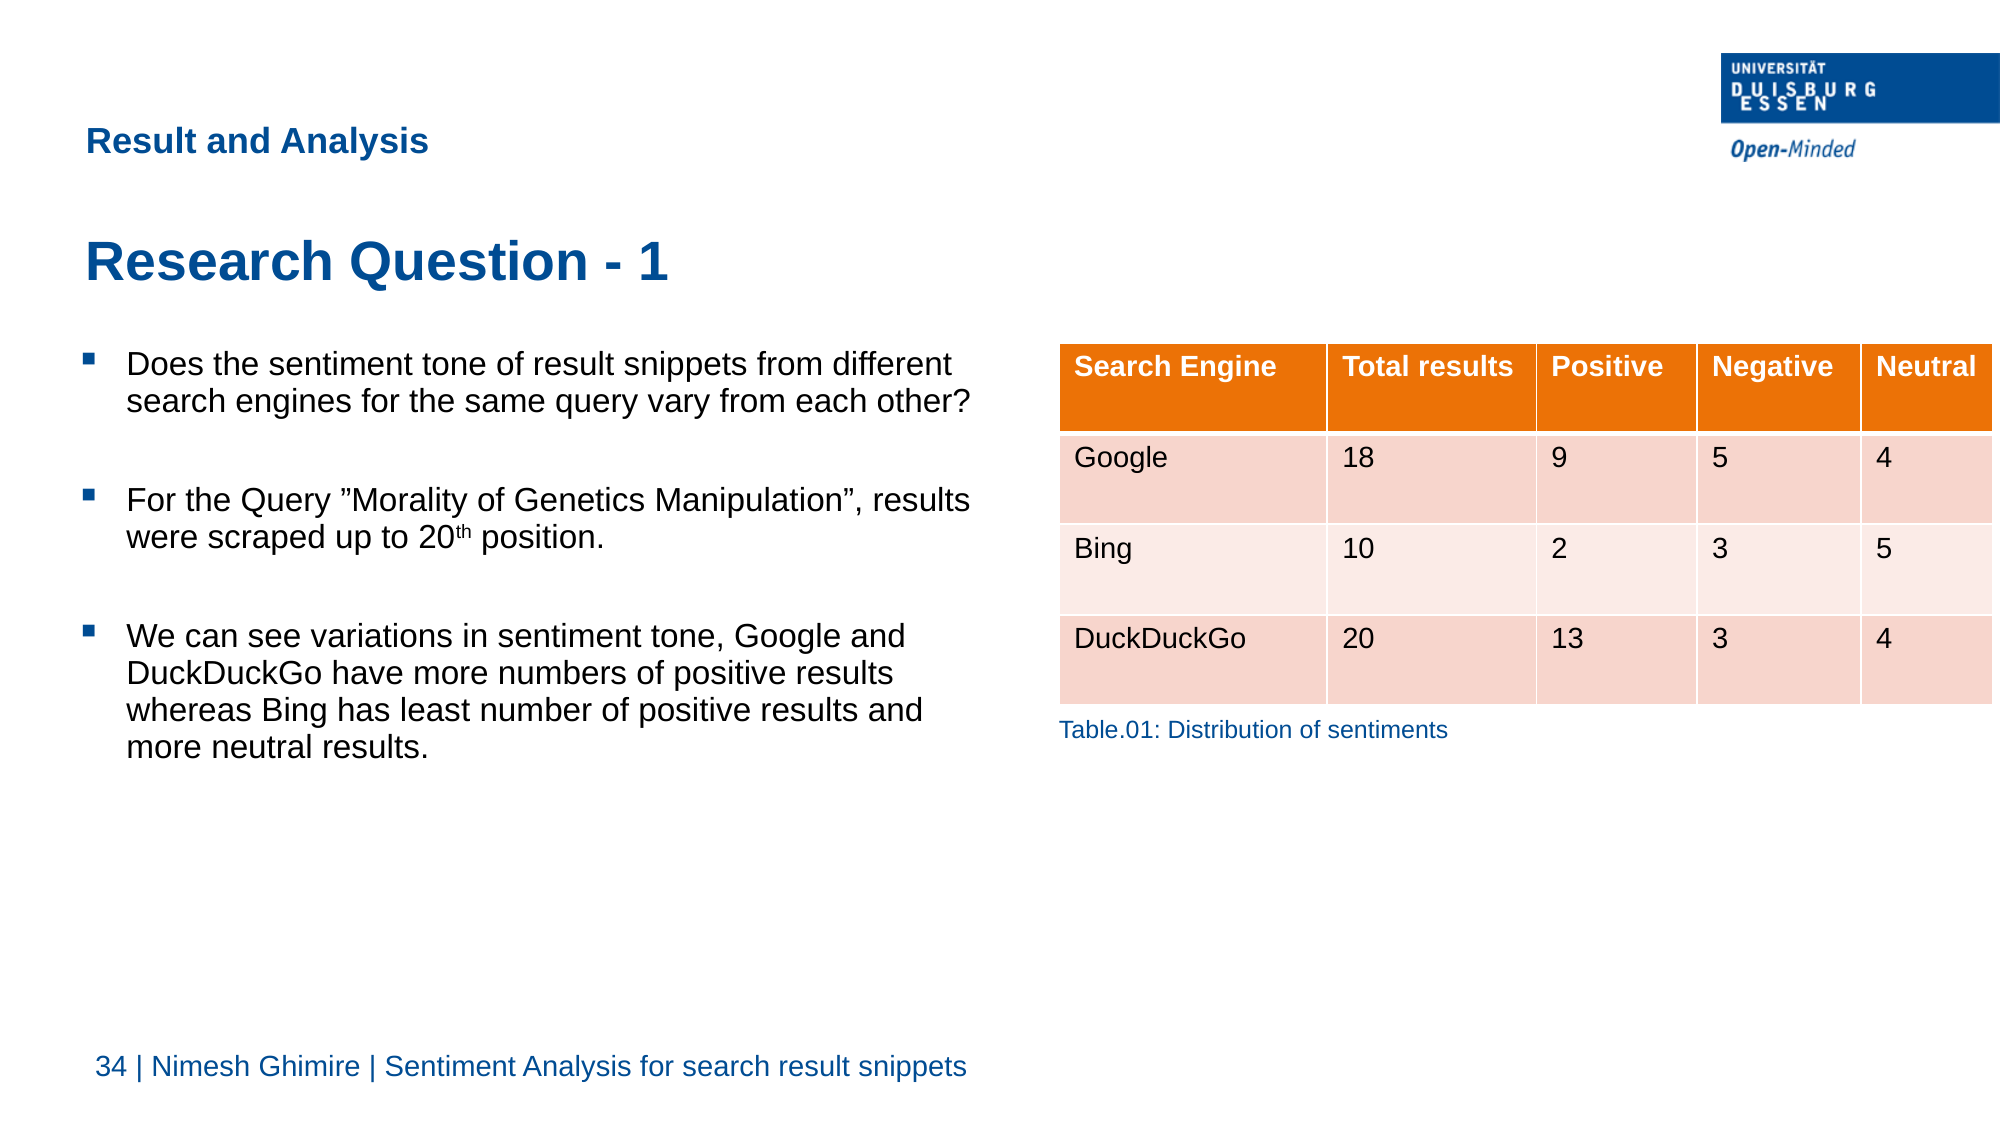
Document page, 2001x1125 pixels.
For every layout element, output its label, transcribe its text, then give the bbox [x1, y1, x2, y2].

table_cell 13 [1537, 616, 1696, 704]
table_header Neutral [1862, 344, 1992, 431]
text_box Table.01: Distribution of sentiments [1059, 706, 1581, 762]
list Result and Analysis [85, 121, 1691, 162]
table_cell 5 [1862, 525, 1992, 614]
table_cell 4 [1862, 436, 1992, 523]
table_cell Bing [1060, 525, 1326, 614]
table_cell DuckDuckGo [1060, 616, 1326, 704]
table_cell 4 [1862, 616, 1992, 704]
picture [1721, 53, 2000, 162]
list Does the sentiment tone of result snippets from different search engines for the same query vary from each other? For the Query ”Morality of Genetics Manipulation”, results were scraped up to 20th position. We can see variations in sentiment tone, Google and DuckDuckGo have more numbers of positive results whereas Bing has least number of positive results and more neutral results. [73, 337, 1047, 864]
list Research Question - 1 [85, 225, 1696, 301]
table_cell Google [1060, 436, 1326, 523]
table_cell 10 [1328, 525, 1536, 614]
table_header Total results [1328, 344, 1536, 431]
table_cell 18 [1328, 436, 1536, 523]
table_cell 2 [1537, 525, 1696, 614]
table_cell 20 [1328, 616, 1536, 704]
slide_number 34 | Nimesh Ghimire | Sentiment Analysis for search result snippets [86, 1039, 1085, 1081]
table_cell 3 [1698, 616, 1860, 704]
table_header Positive [1537, 344, 1696, 431]
table_header Negative [1698, 344, 1860, 431]
table_cell 9 [1537, 436, 1696, 523]
table_cell 3 [1698, 525, 1860, 614]
table_header Search Engine [1060, 344, 1326, 431]
table_cell 5 [1698, 436, 1860, 523]
